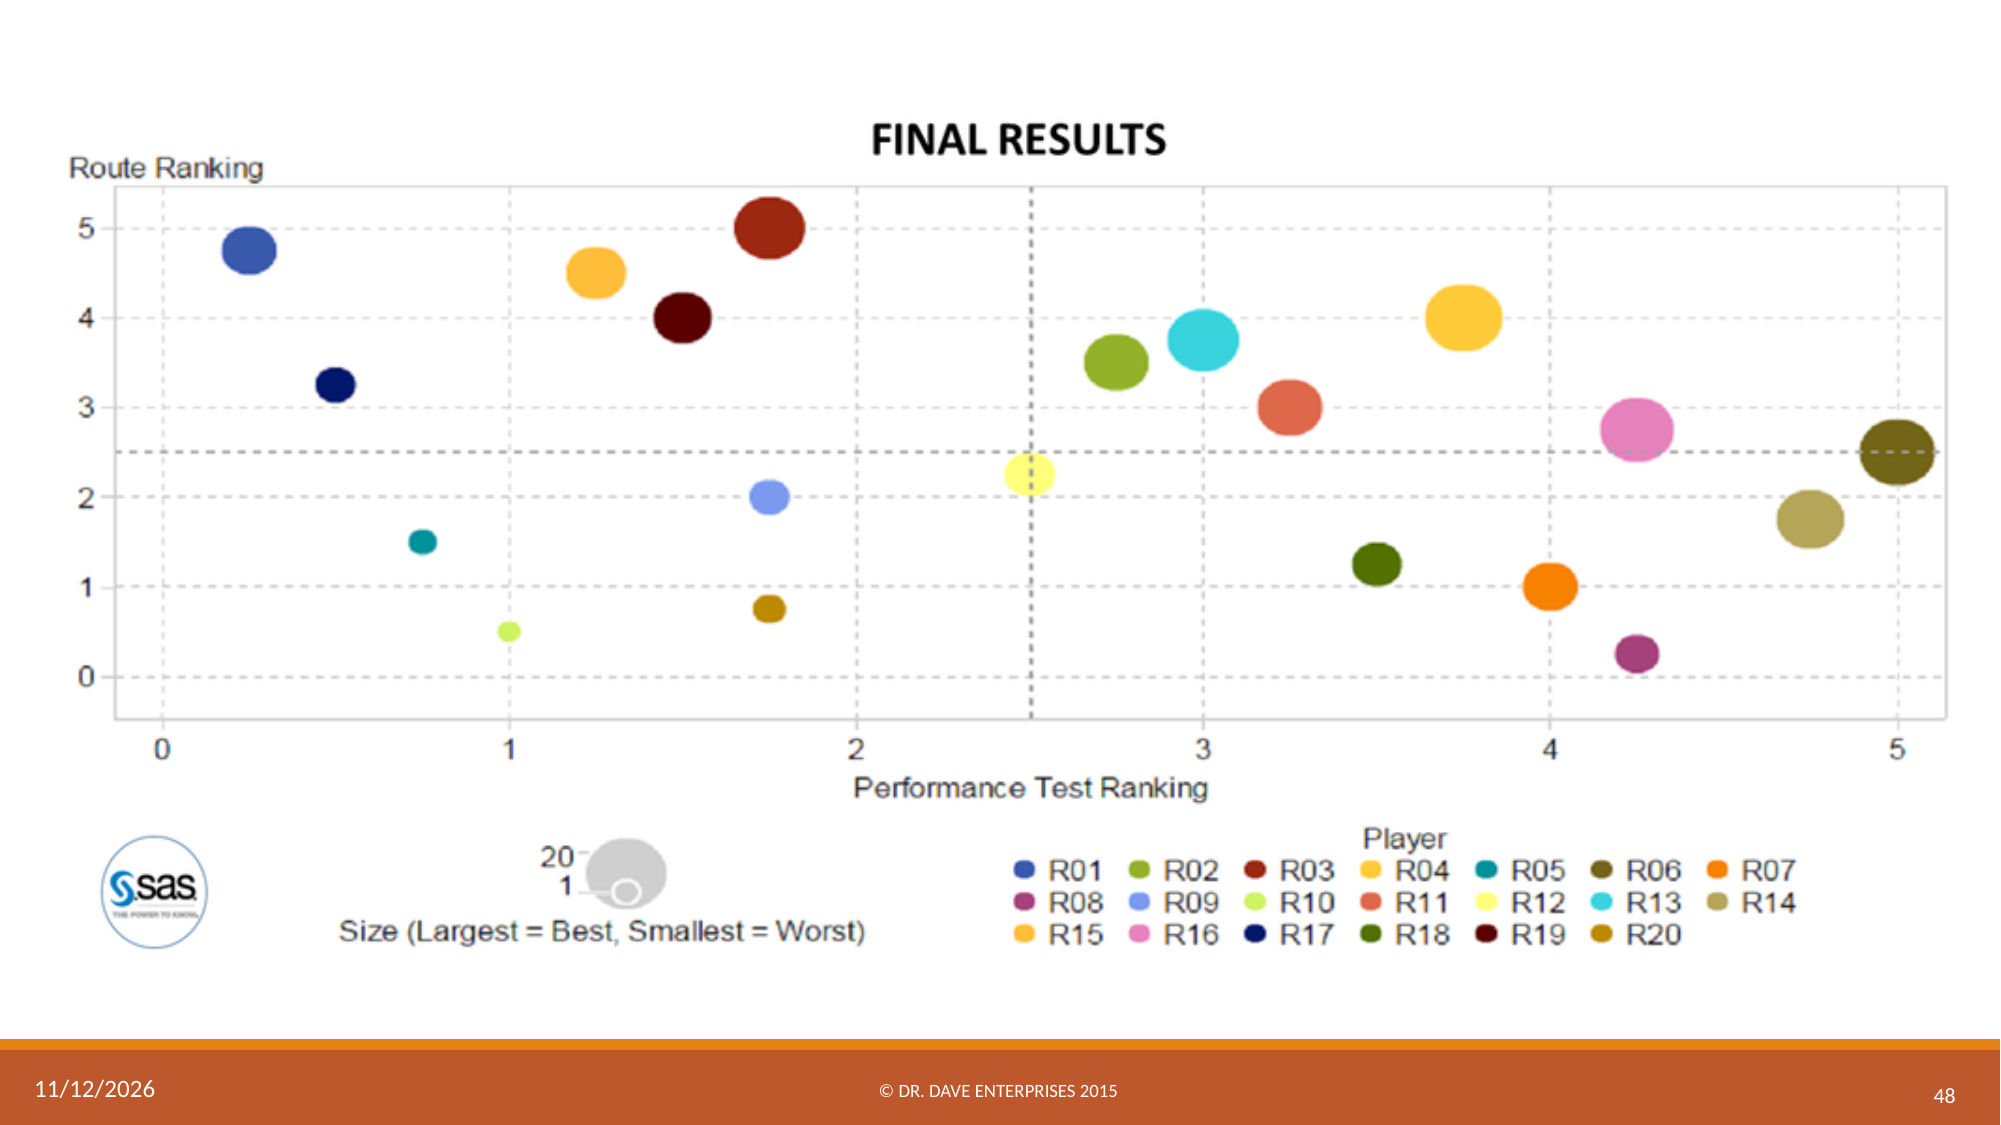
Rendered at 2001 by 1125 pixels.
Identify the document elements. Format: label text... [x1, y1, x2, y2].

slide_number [19, 1065, 425, 1125]
slide_number 48 [1755, 1065, 1971, 1125]
footer © Dr. Dave Enterprises 2015 [604, 1059, 1396, 1120]
picture [53, 94, 1972, 981]
